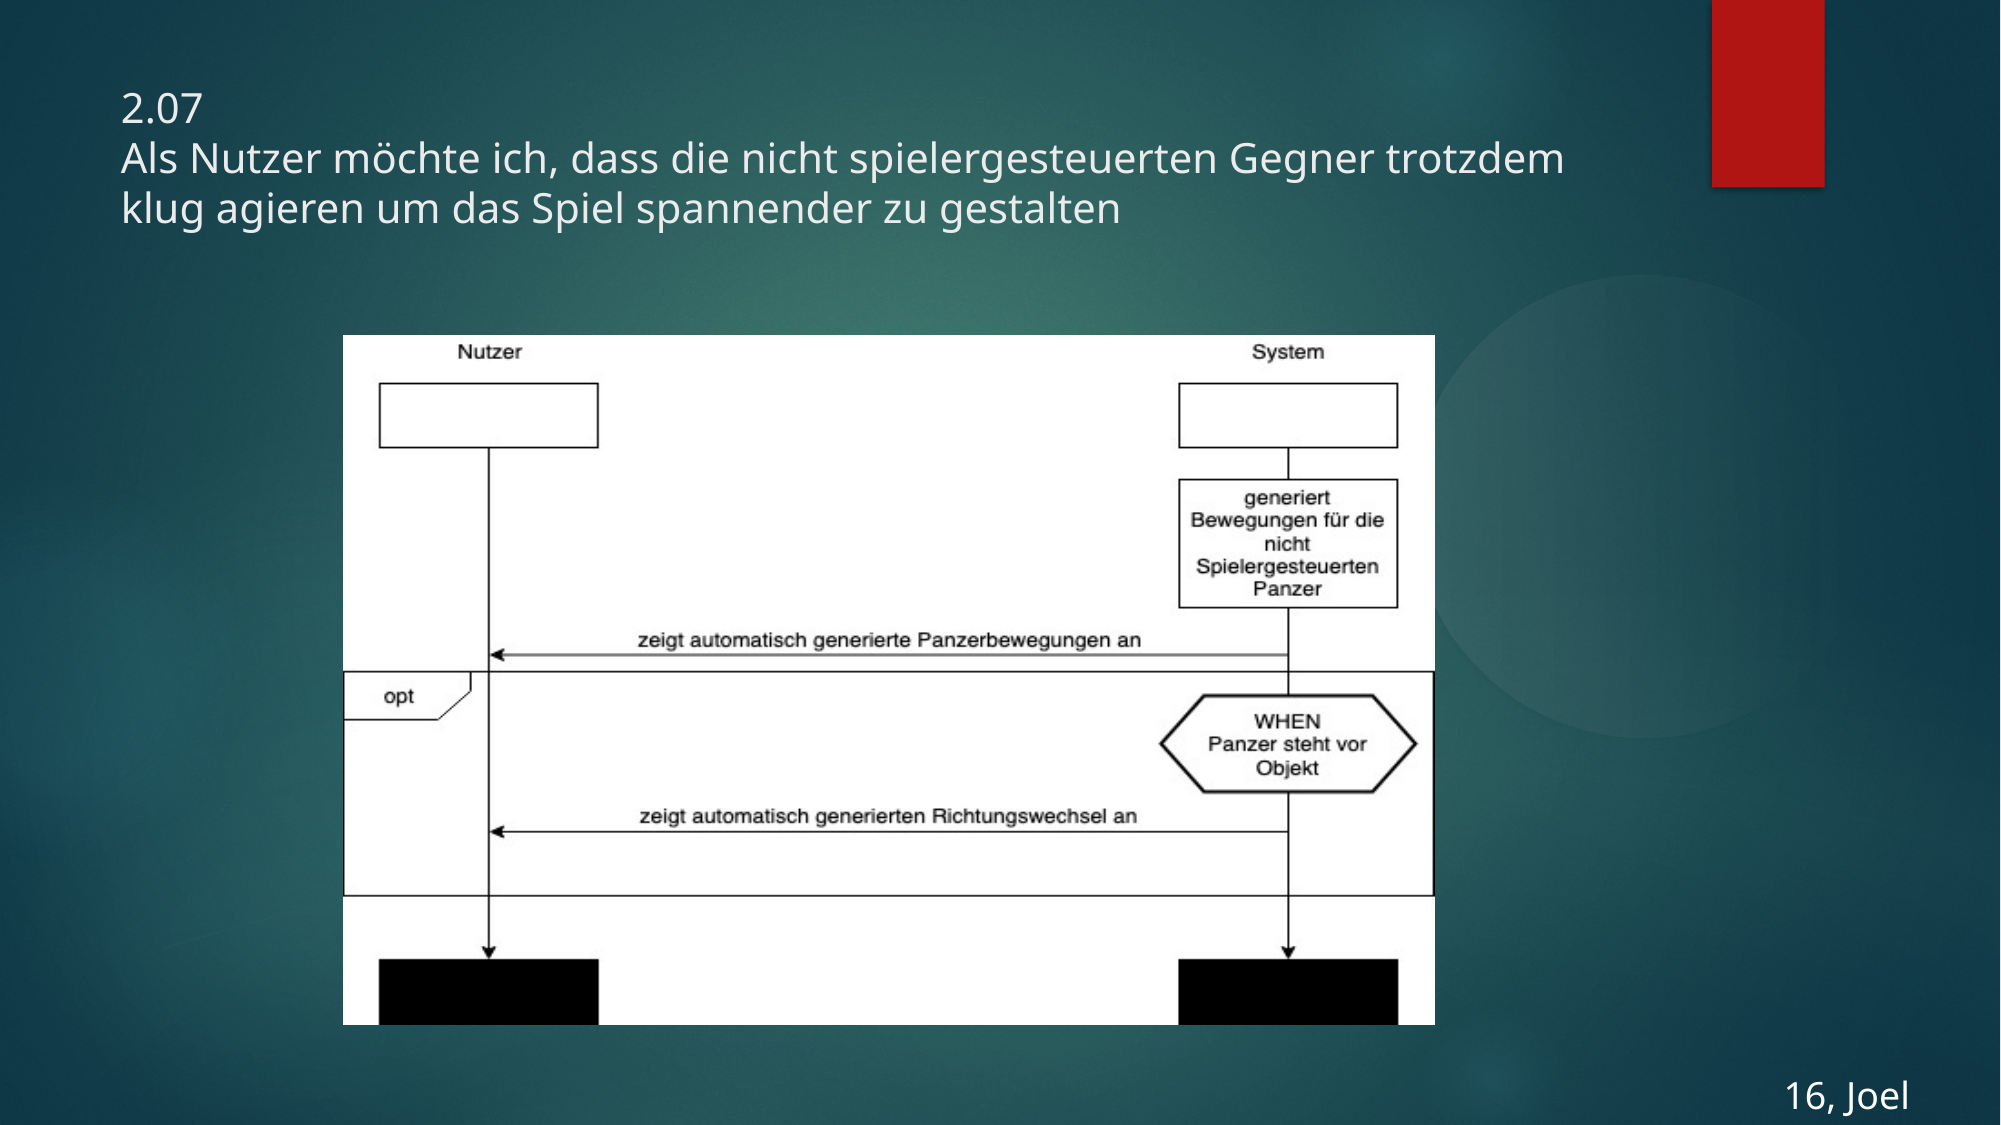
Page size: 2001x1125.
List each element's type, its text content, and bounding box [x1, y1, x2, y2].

text_box 16, Joel [1768, 1064, 2000, 1125]
text_box 2.07 Als Nutzer möchte ich, dass die nicht spielergesteuerten Gegner trotzdem klug agieren um das Spiel spannender zu gestalten [106, 74, 1649, 304]
picture [0, 0, 2001, 1125]
